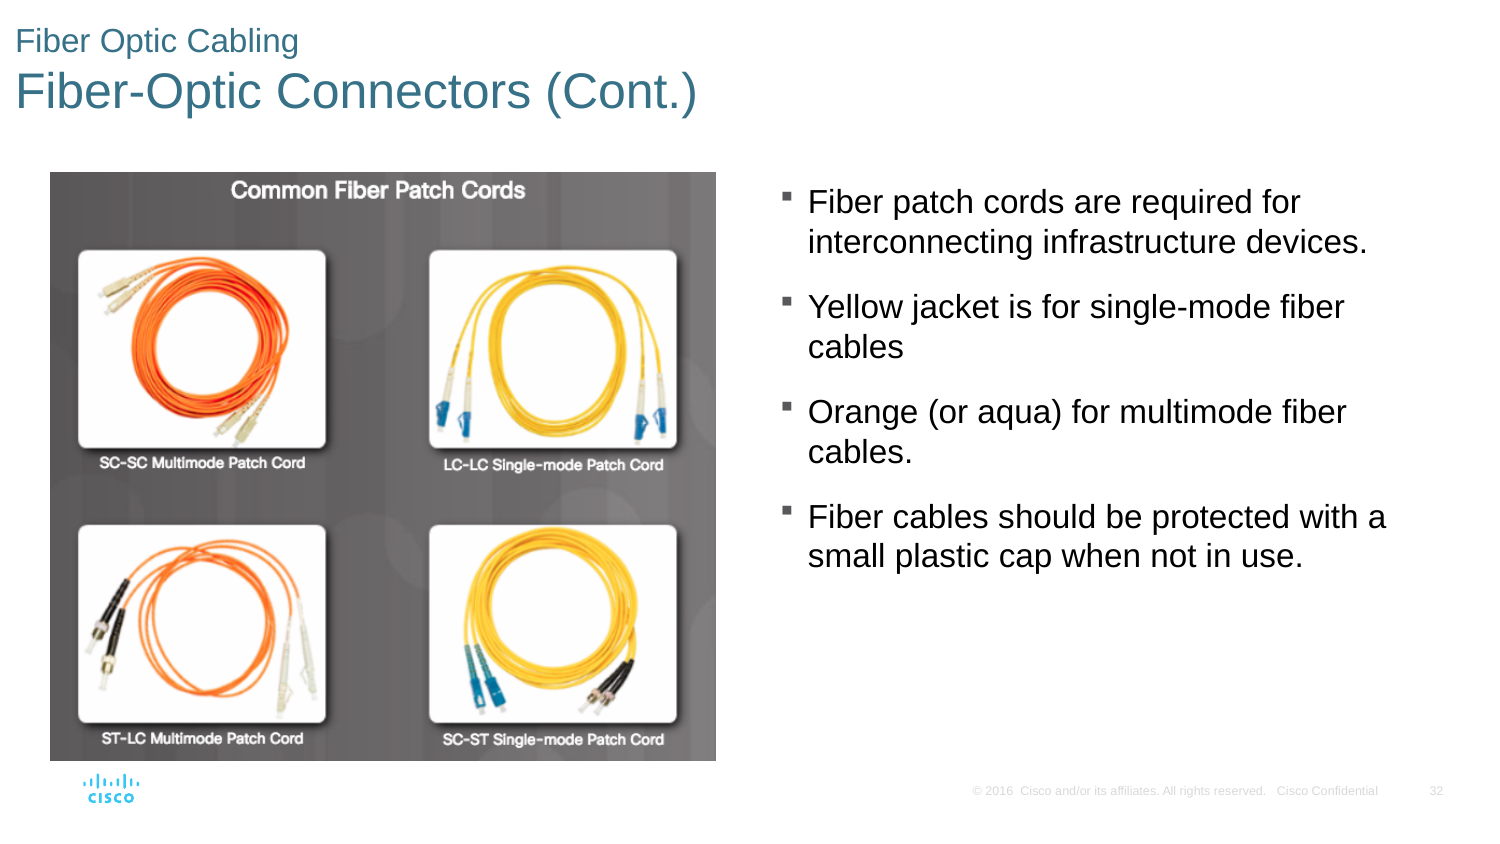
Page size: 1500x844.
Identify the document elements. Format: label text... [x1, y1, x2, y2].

list Fiber patch cords are required for interconnecting infrastructure devices. Yellow jacket is for single-mode fiber cables Orange (or aqua) for multimode fiber cables. Fiber cables should be protected with a small plastic cap when not in use. [765, 172, 1466, 581]
title Fiber Optic Cabling Fiber-Optic Connectors (Cont.) [0, 6, 1500, 131]
picture [49, 172, 716, 761]
